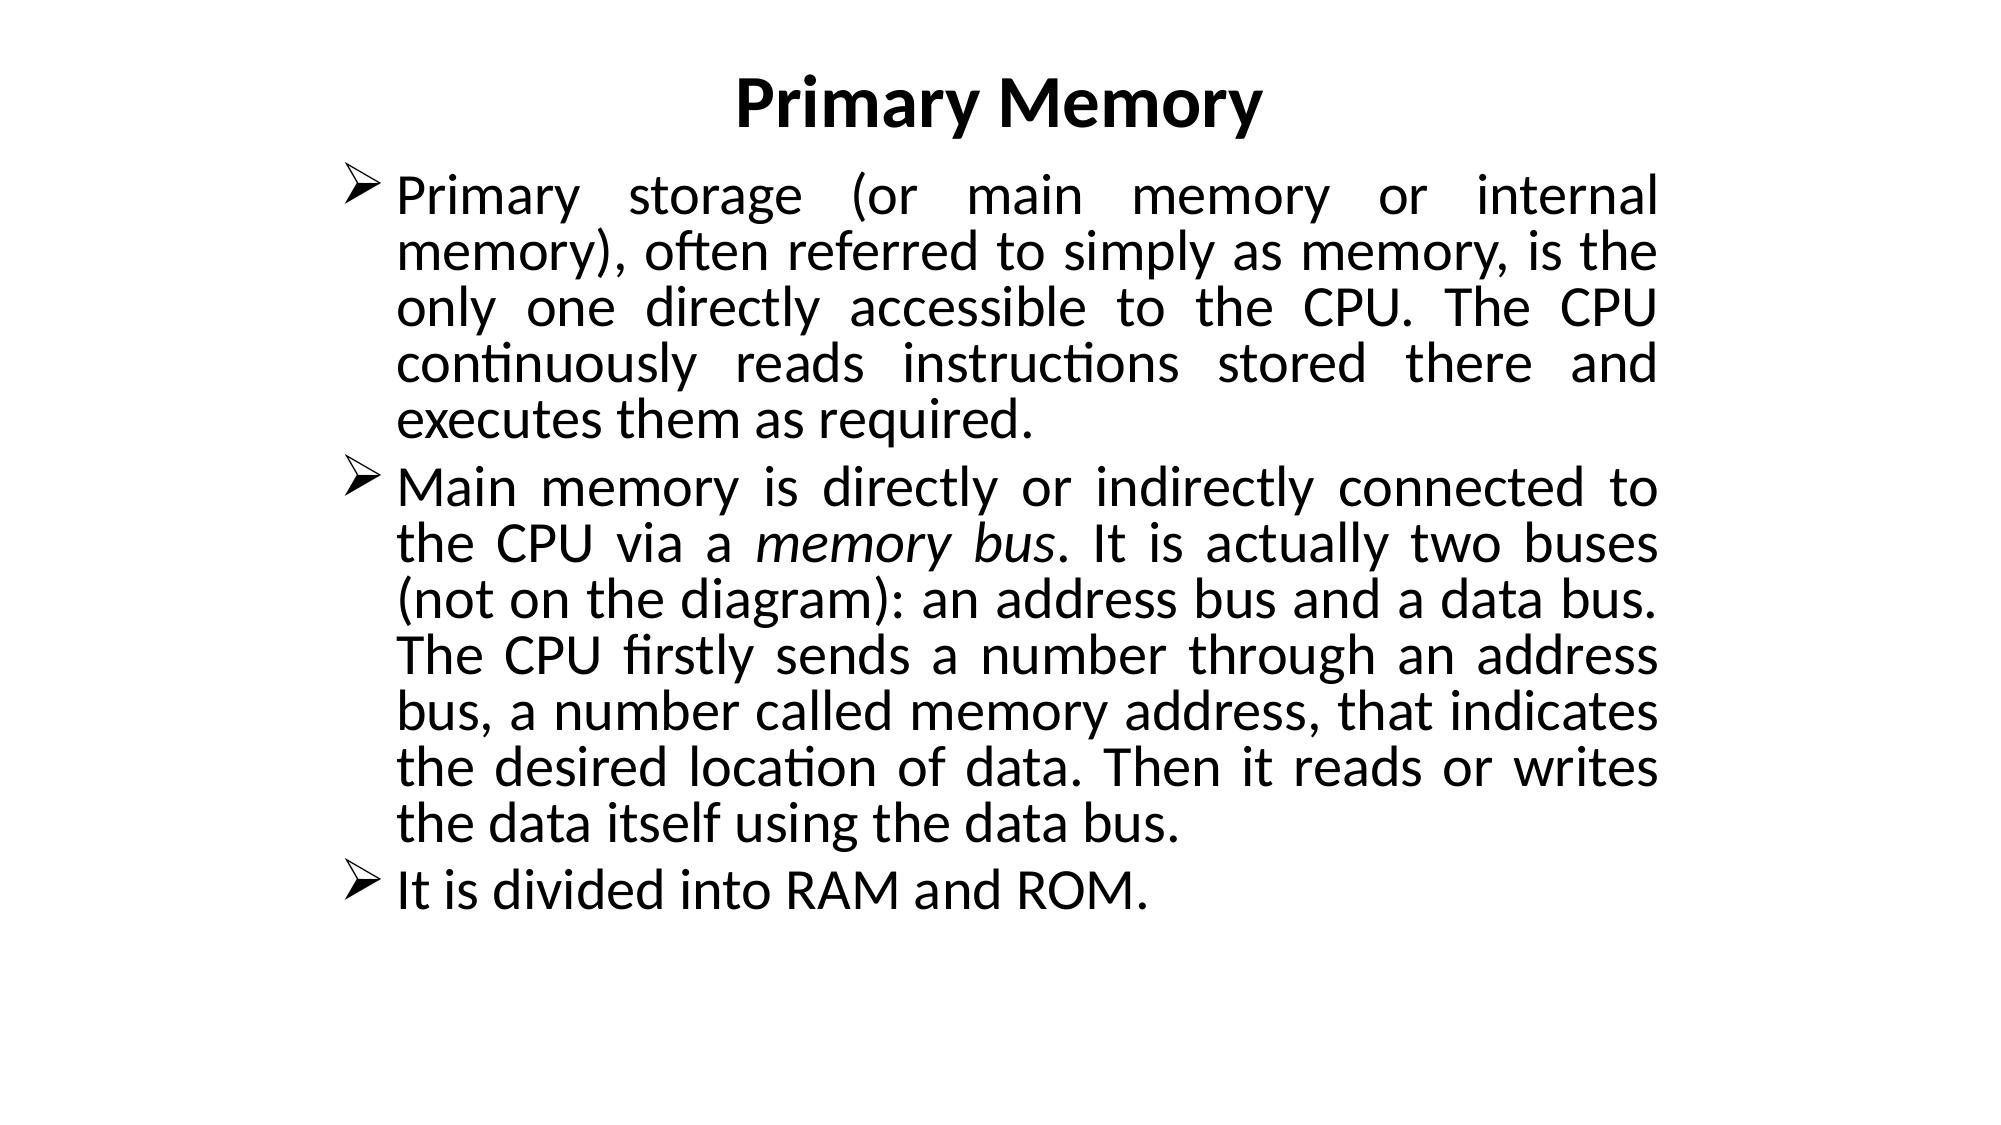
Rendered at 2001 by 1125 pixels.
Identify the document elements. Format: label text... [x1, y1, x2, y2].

list Primary storage (or main memory or internal memory), often referred to simply as memory, is the only one directly accessible to the CPU. The CPU continuously reads instructions stored there and executes them as required. Main memory is directly or indirectly connected to the CPU via a memory bus. It is actually two buses (not on the diagram): an address bus and a data bus. The CPU firstly sends a number through an address bus, a number called memory address, that indicates the desired location of data. Then it reads or writes the data itself using the data bus. It is divided into RAM and ROM. [324, 162, 1675, 1063]
title Primary Memory [324, 45, 1675, 150]
